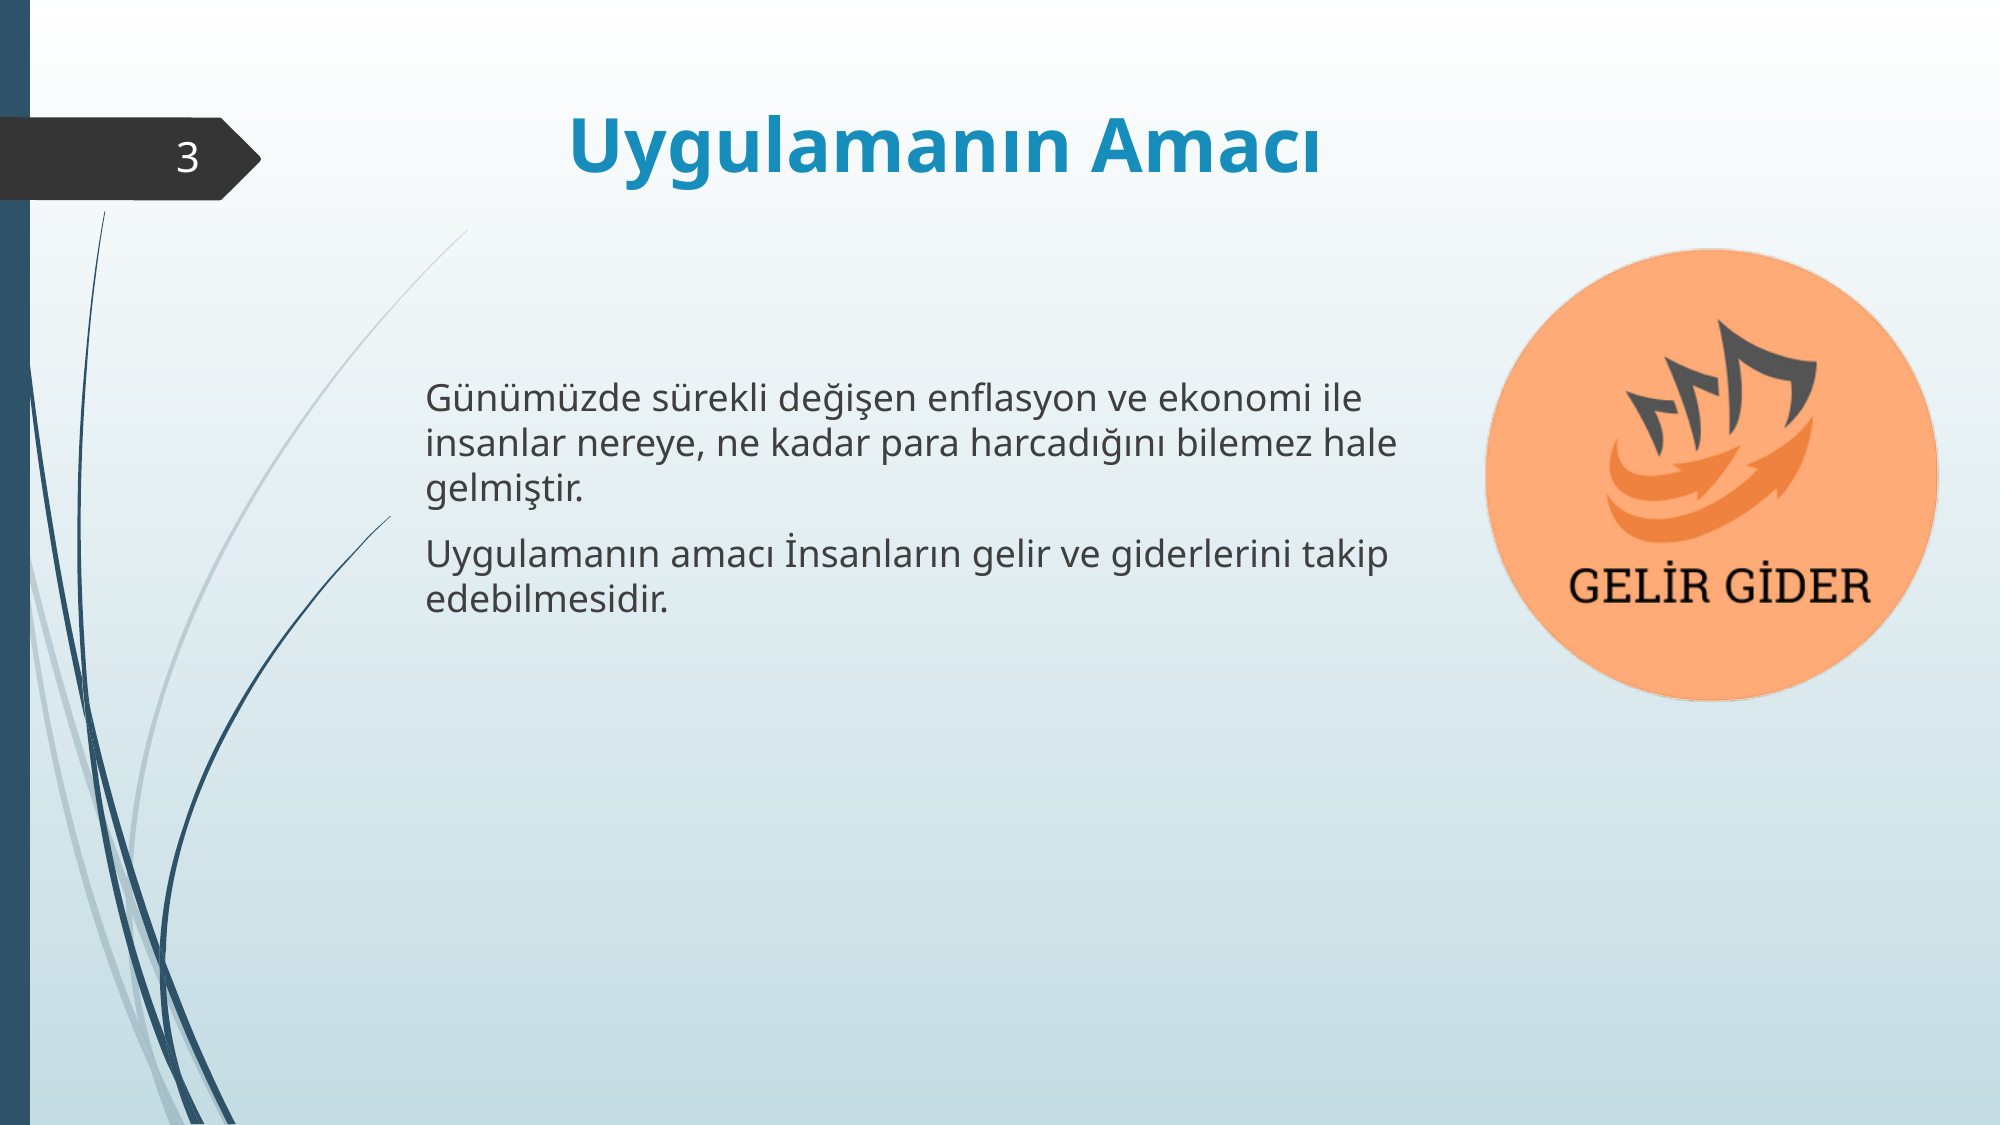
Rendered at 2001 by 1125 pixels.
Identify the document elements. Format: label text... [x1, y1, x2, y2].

slide_number 3 [87, 129, 216, 190]
list Günümüzde sürekli değişen enflasyon ve ekonomi ile insanlar nereye, ne kadar para harcadığını bilemez hale gelmiştir. Uygulamanın amacı İnsanların gelir ve giderlerini takip edebilmesidir. [363, 300, 1529, 825]
title Uygulamanın Amacı [215, 90, 1677, 301]
picture [1372, 127, 2000, 785]
